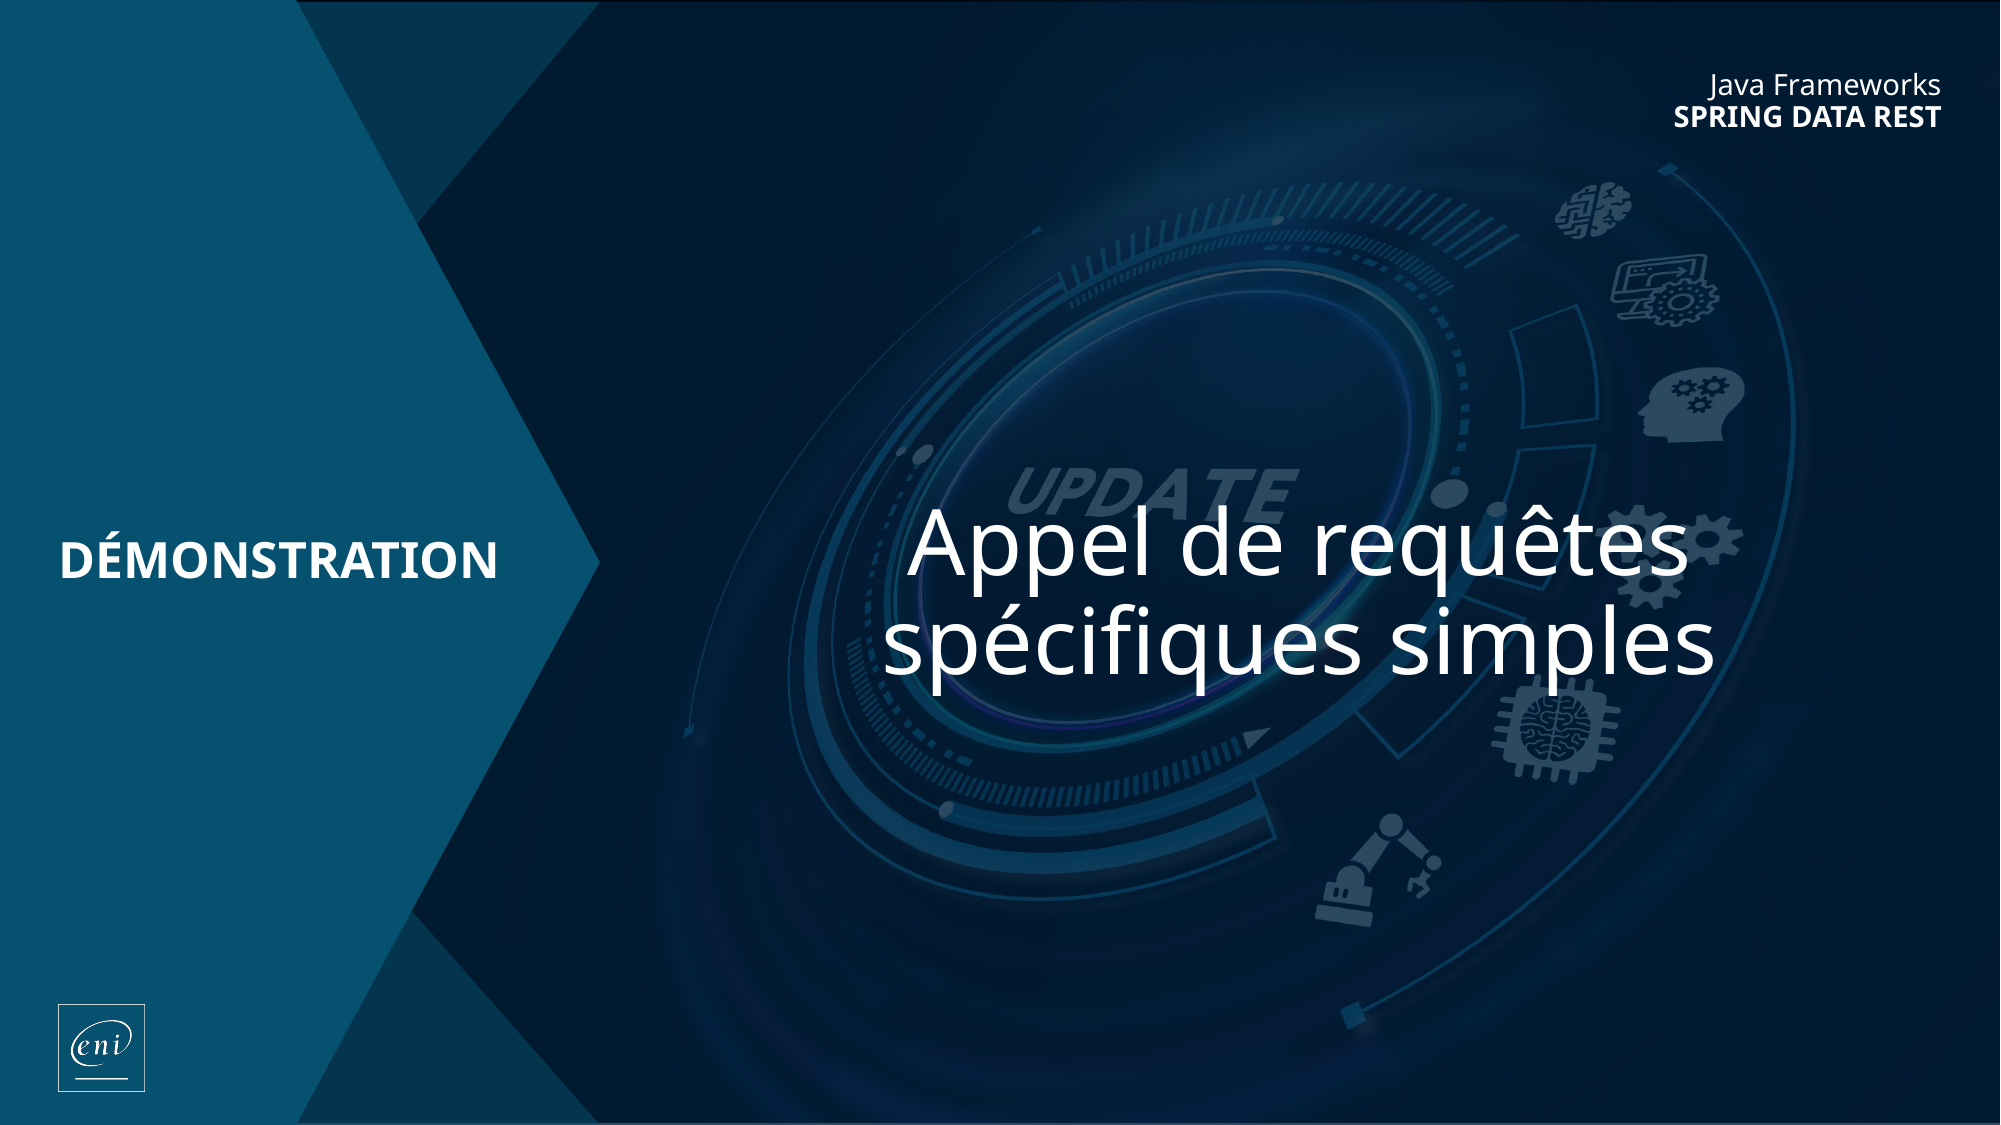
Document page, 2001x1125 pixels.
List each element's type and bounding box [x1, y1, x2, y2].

picture [71, 1045, 76, 1060]
text_box [0, 0, 600, 1125]
picture [600, 0, 2000, 1124]
